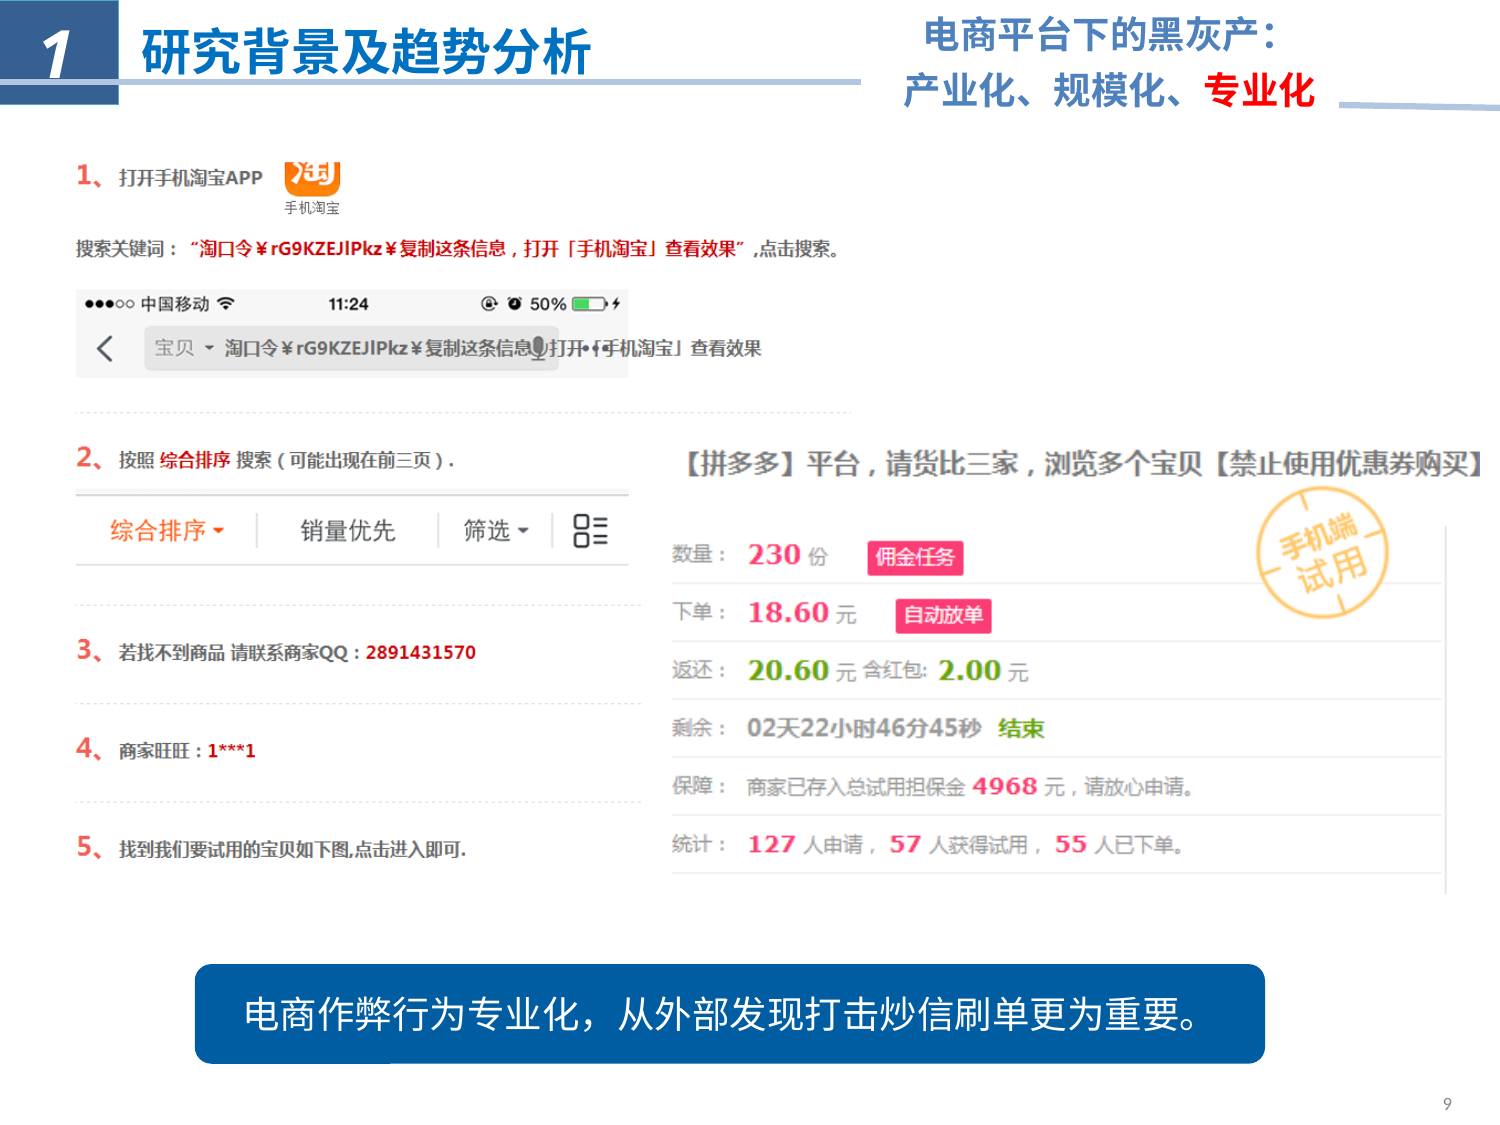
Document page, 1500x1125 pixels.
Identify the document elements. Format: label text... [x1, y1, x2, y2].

text_box 电商作弊行为专业化，从外部发现打击炒信刷单更为重要。 [194, 964, 1266, 1064]
picture [56, 160, 1480, 894]
text_box 电商平台下的黑灰产： 产业化、规模化、专业化 [661, 10, 1500, 77]
slide_number 9 [1371, 1072, 1468, 1125]
text_box 1 [0, 0, 113, 114]
text_box 研究背景及趋势分析 [127, 22, 879, 86]
